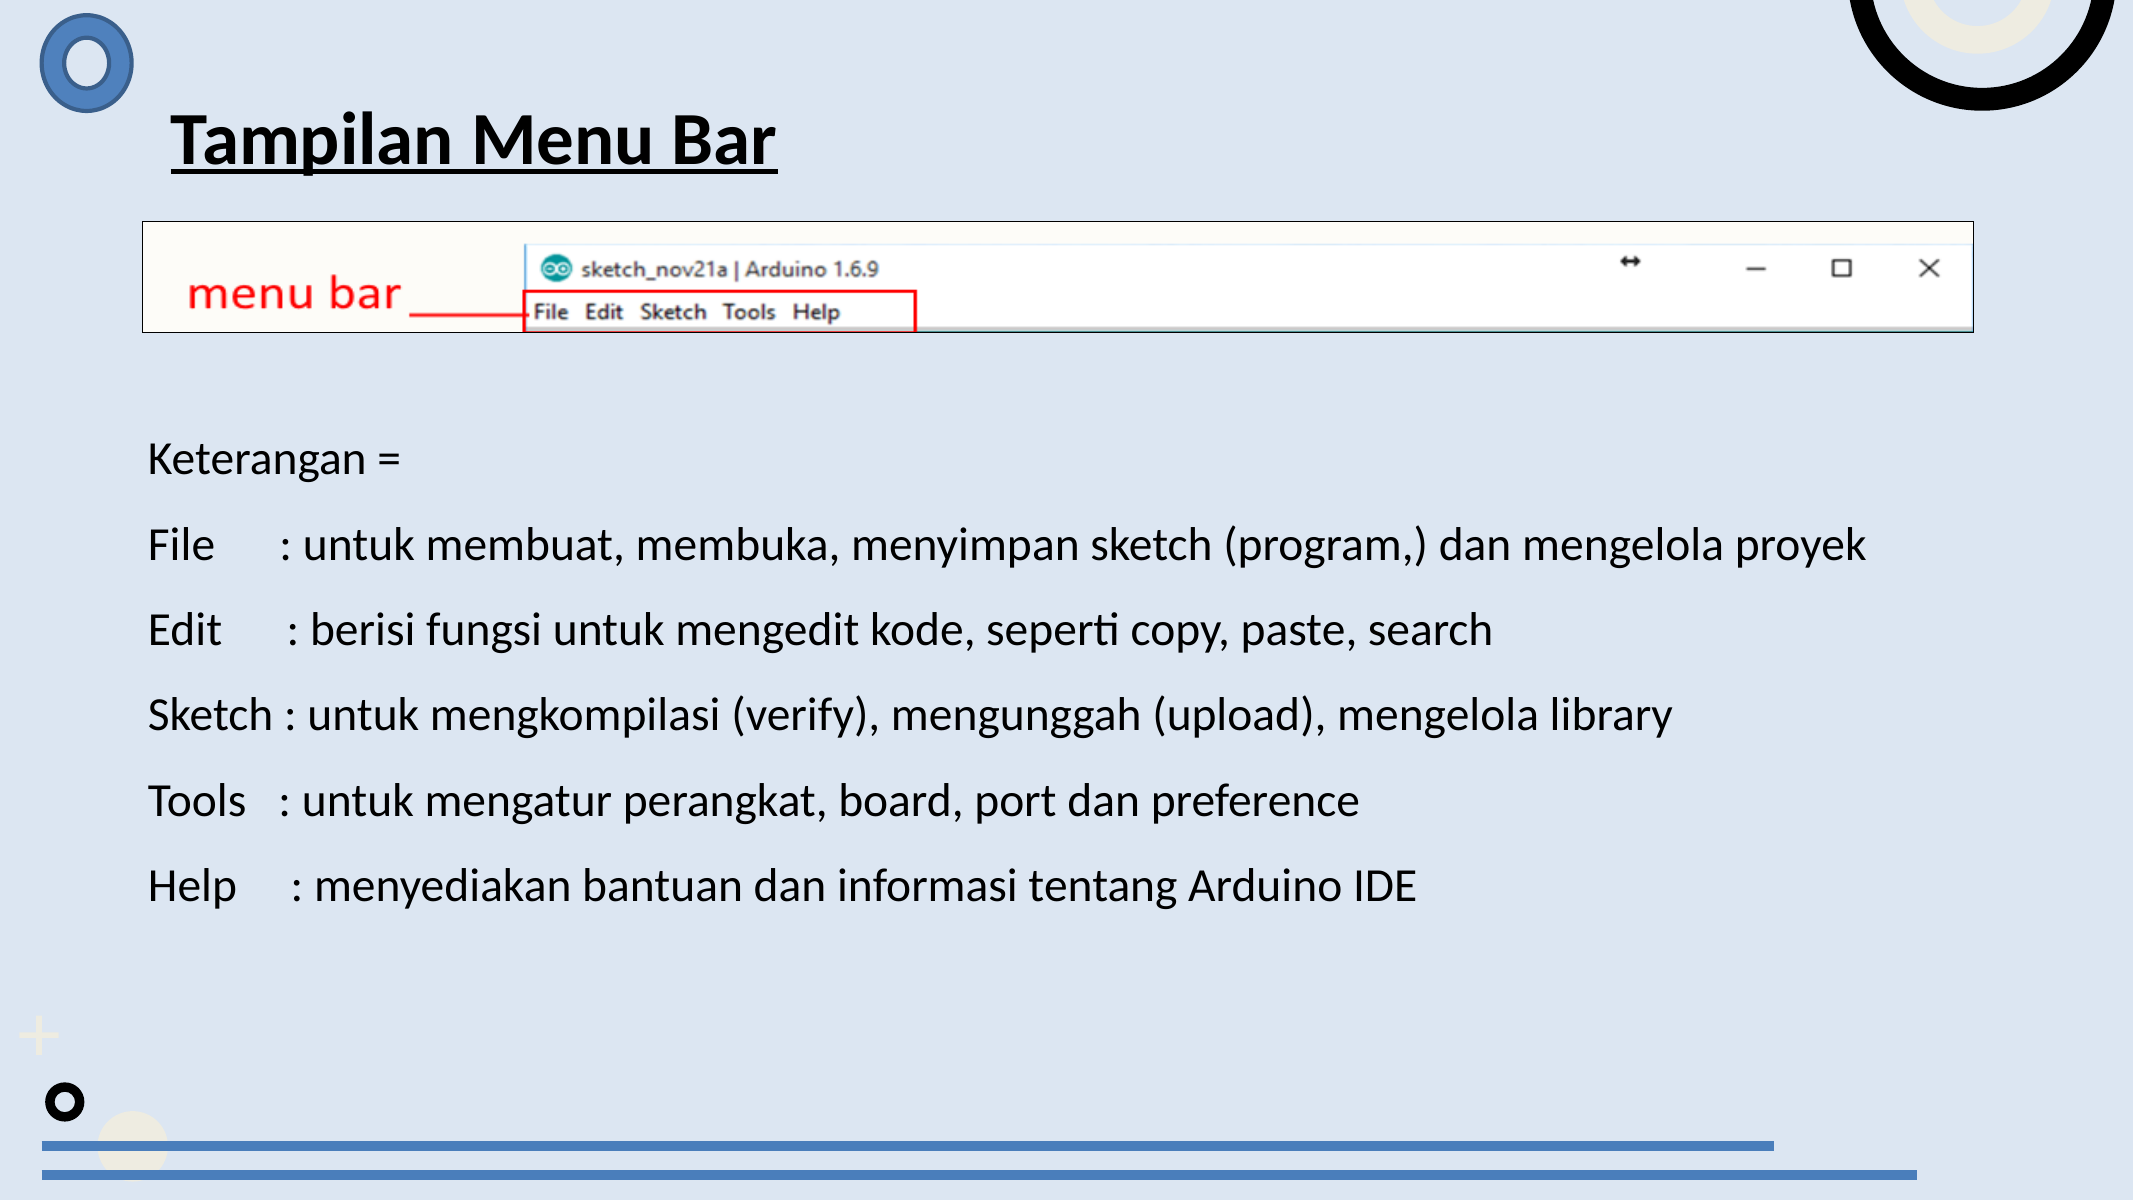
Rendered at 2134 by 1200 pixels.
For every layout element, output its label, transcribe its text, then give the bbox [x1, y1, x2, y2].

text_box [39, 13, 134, 114]
text_box Keterangan = File : untuk membuat, membuka, menyimpan sketch (program,) dan mengelola proyek Edit : berisi fungsi untuk mengedit kode, seperti copy, paste, search Sketch : untuk mengkompilasi (verify), mengunggah (upload), mengelola library Tools : untuk mengatur perangkat, board, port dan preference Help : menyediakan bantuan dan informasi tentang Arduino IDE [94, 377, 1981, 946]
text_box Tampilan Menu Bar [116, 68, 1023, 170]
picture [141, 221, 1975, 333]
